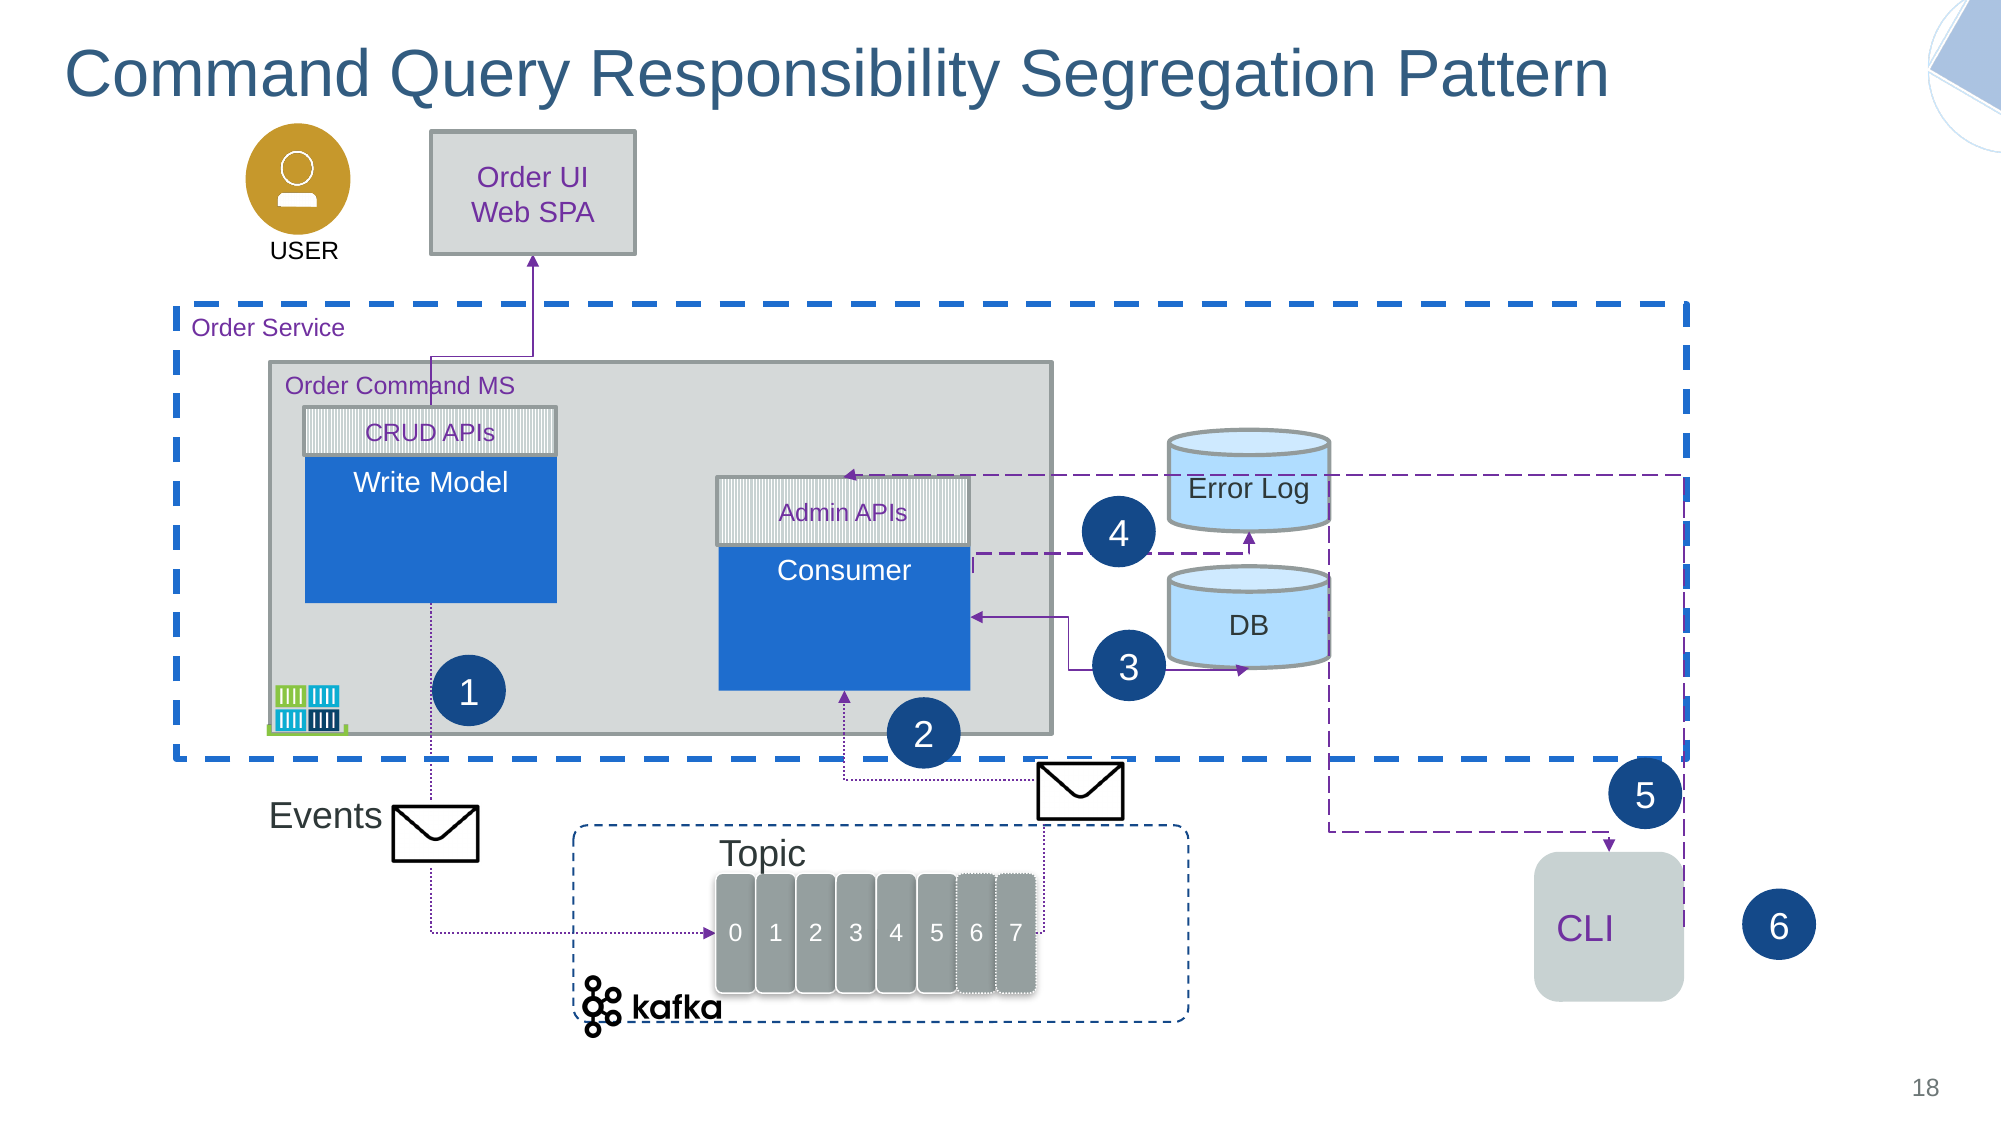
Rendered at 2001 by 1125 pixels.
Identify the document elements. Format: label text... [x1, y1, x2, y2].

text_box 6 [1740, 886, 1819, 963]
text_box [842, 476, 1685, 927]
slide_number 18 [1867, 1056, 1955, 1117]
text_box Order UI Web SPA [429, 129, 637, 256]
picture [233, 680, 381, 736]
picture [390, 802, 482, 867]
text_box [245, 122, 351, 266]
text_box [408, 625, 739, 911]
title Command Query Responsibility Segregation Pattern [64, 9, 1850, 111]
picture [572, 964, 731, 1049]
text_box Events [253, 783, 398, 844]
text_box Order Service [174, 302, 1689, 761]
text_box Topic [744, 821, 822, 882]
text_box CLI [1532, 931, 1687, 1004]
text_box Consumer [716, 547, 837, 693]
text_box CRUD APIs [302, 405, 558, 457]
text_box [573, 825, 1189, 1022]
text_box Admin APIs [715, 475, 843, 547]
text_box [380, 304, 584, 407]
text_box Submit order Update Order Accept Order Get Submitted Orders [1924, 0, 2001, 154]
text_box Error Log [1166, 427, 1332, 475]
